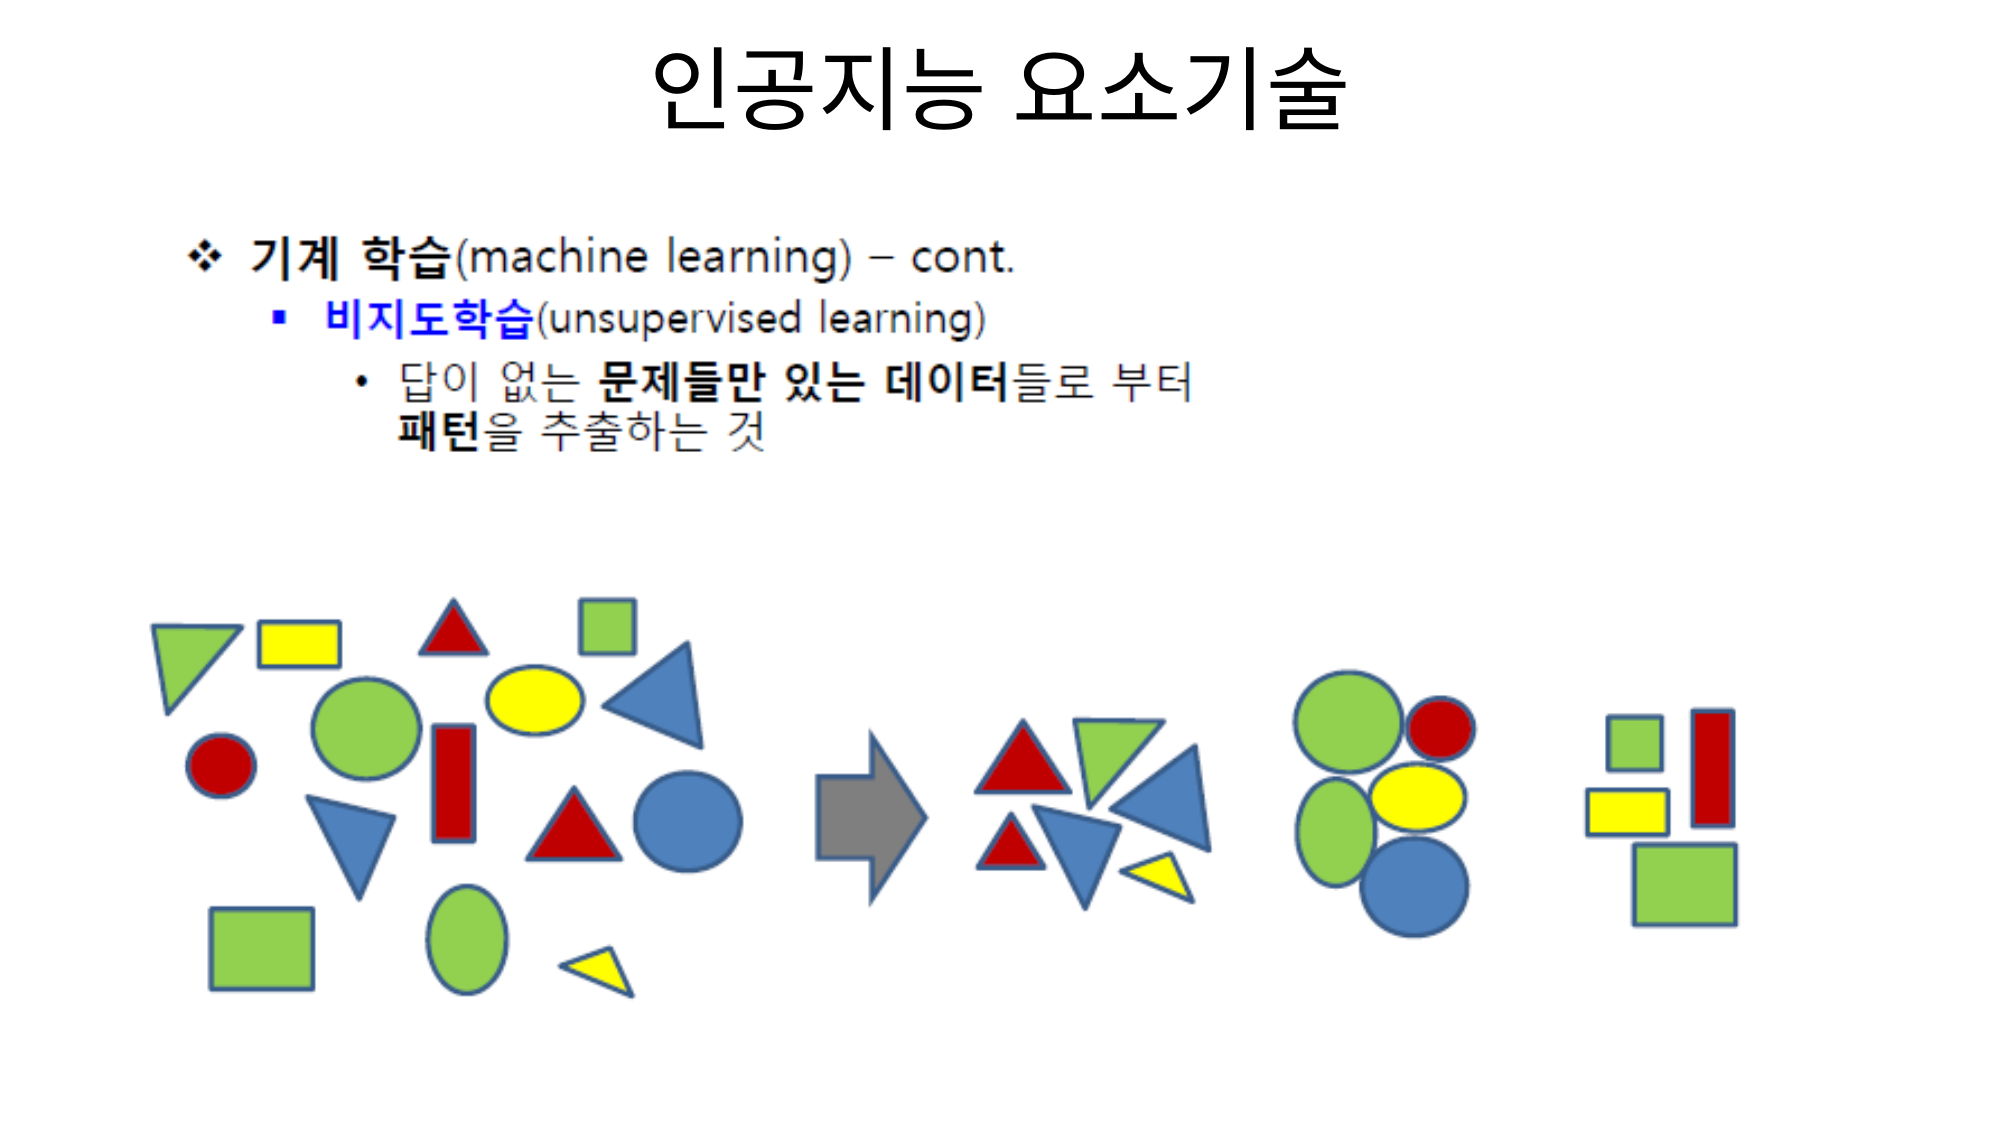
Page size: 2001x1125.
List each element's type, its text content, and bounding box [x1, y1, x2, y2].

picture [121, 210, 1763, 1066]
title 인공지능 요소기술 [137, 24, 1863, 164]
